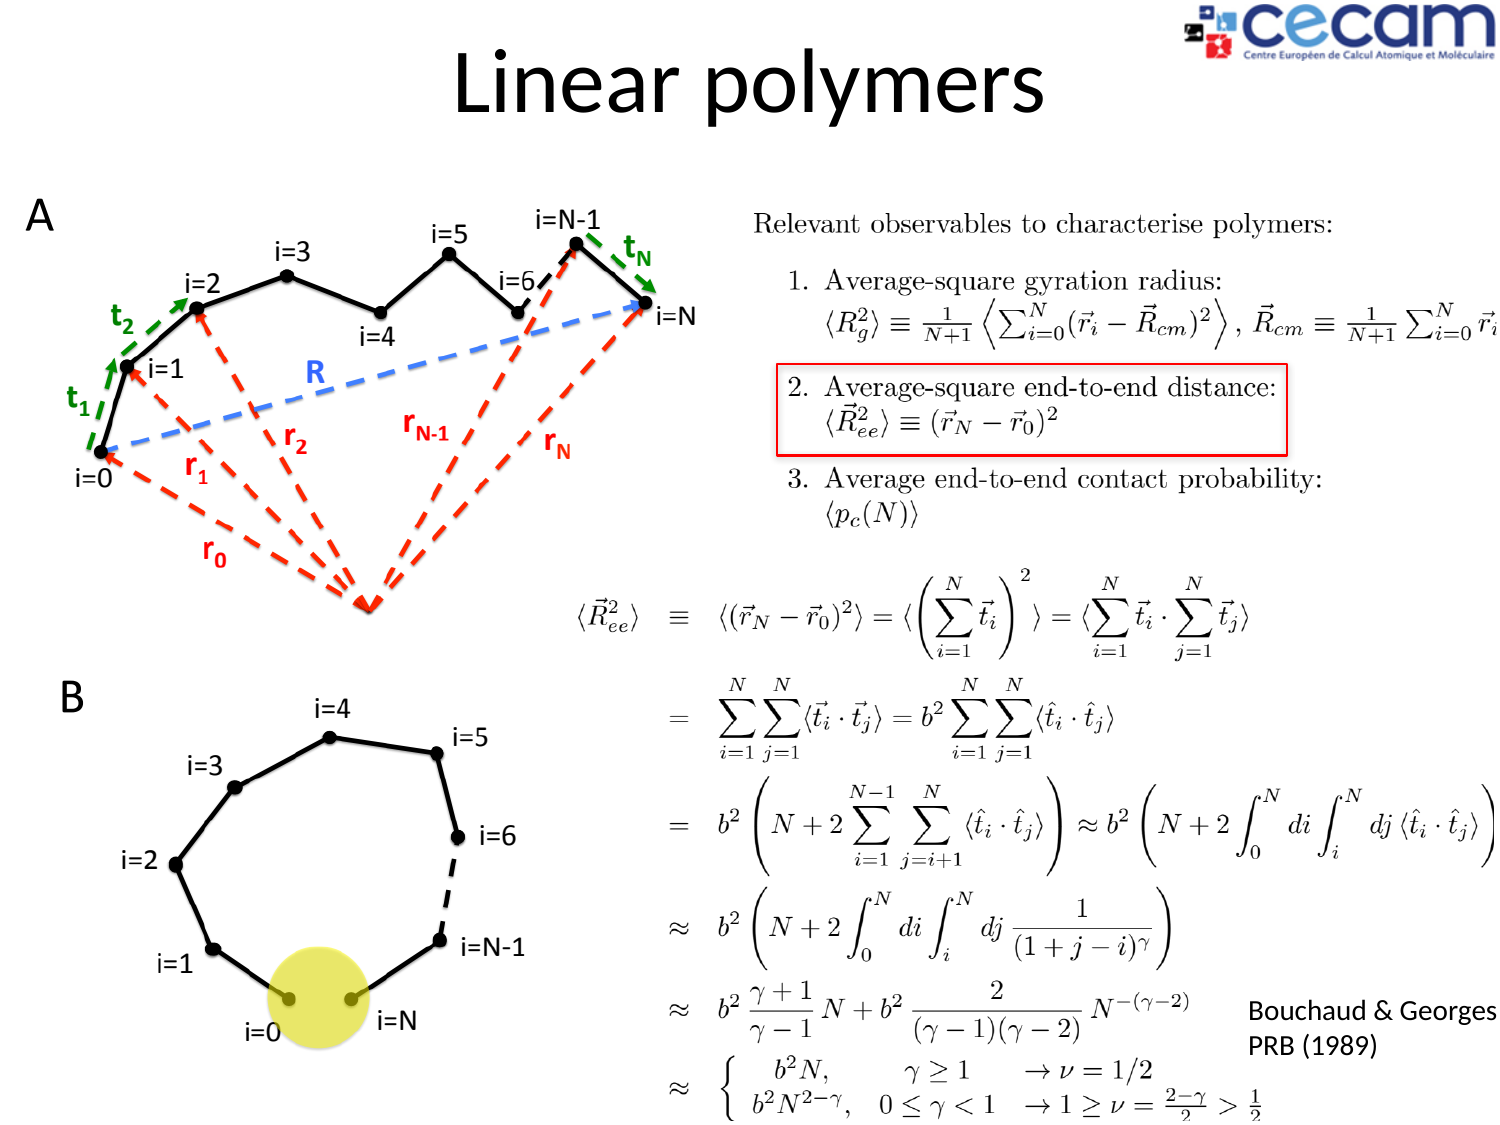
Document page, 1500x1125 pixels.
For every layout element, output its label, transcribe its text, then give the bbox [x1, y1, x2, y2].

picture [0, 103, 1495, 1125]
title Linear polymers [75, 0, 1425, 170]
picture [753, 212, 1497, 528]
picture [1184, 3, 1497, 62]
